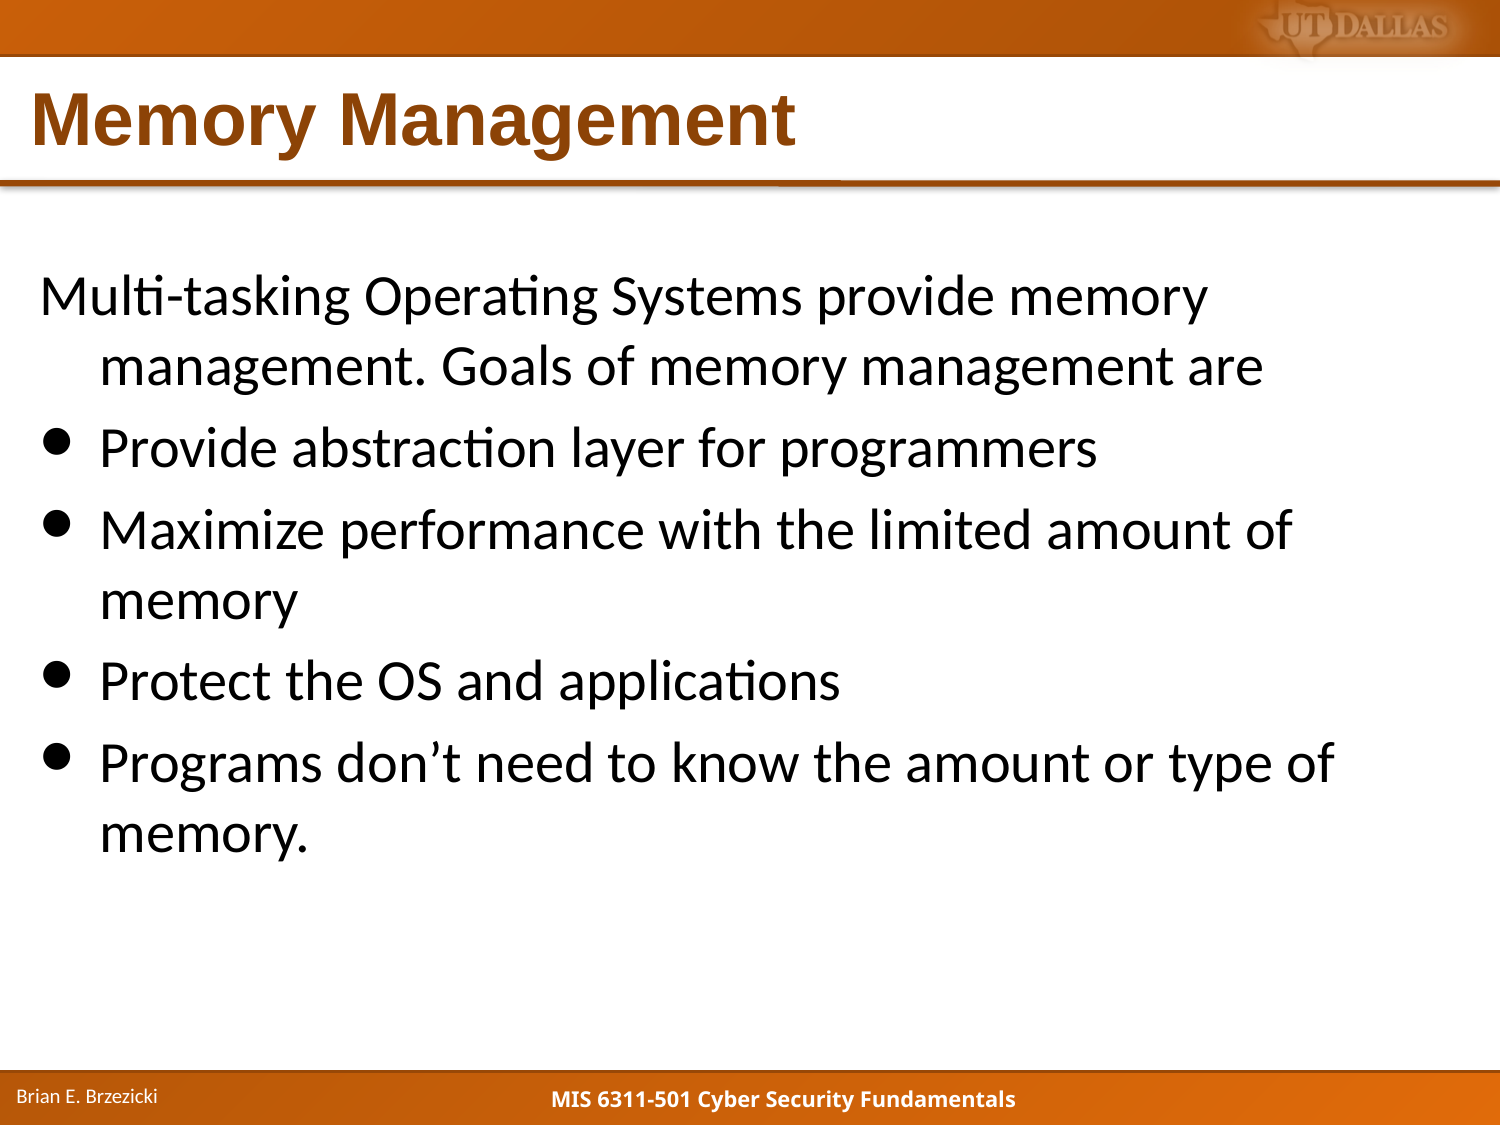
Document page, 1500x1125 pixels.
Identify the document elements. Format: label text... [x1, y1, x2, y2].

picture [1218, 0, 1500, 64]
list Multi-tasking Operating Systems provide memory management. Goals of memory management are Provide abstraction layer for programmers Maximize performance with the limited amount of memory Protect the OS and applications Programs don’t need to know the amount or type of memory. [24, 249, 1476, 1101]
title Memory Management [0, 64, 1500, 178]
text_box Brian E. Brzezicki [1, 1074, 173, 1115]
